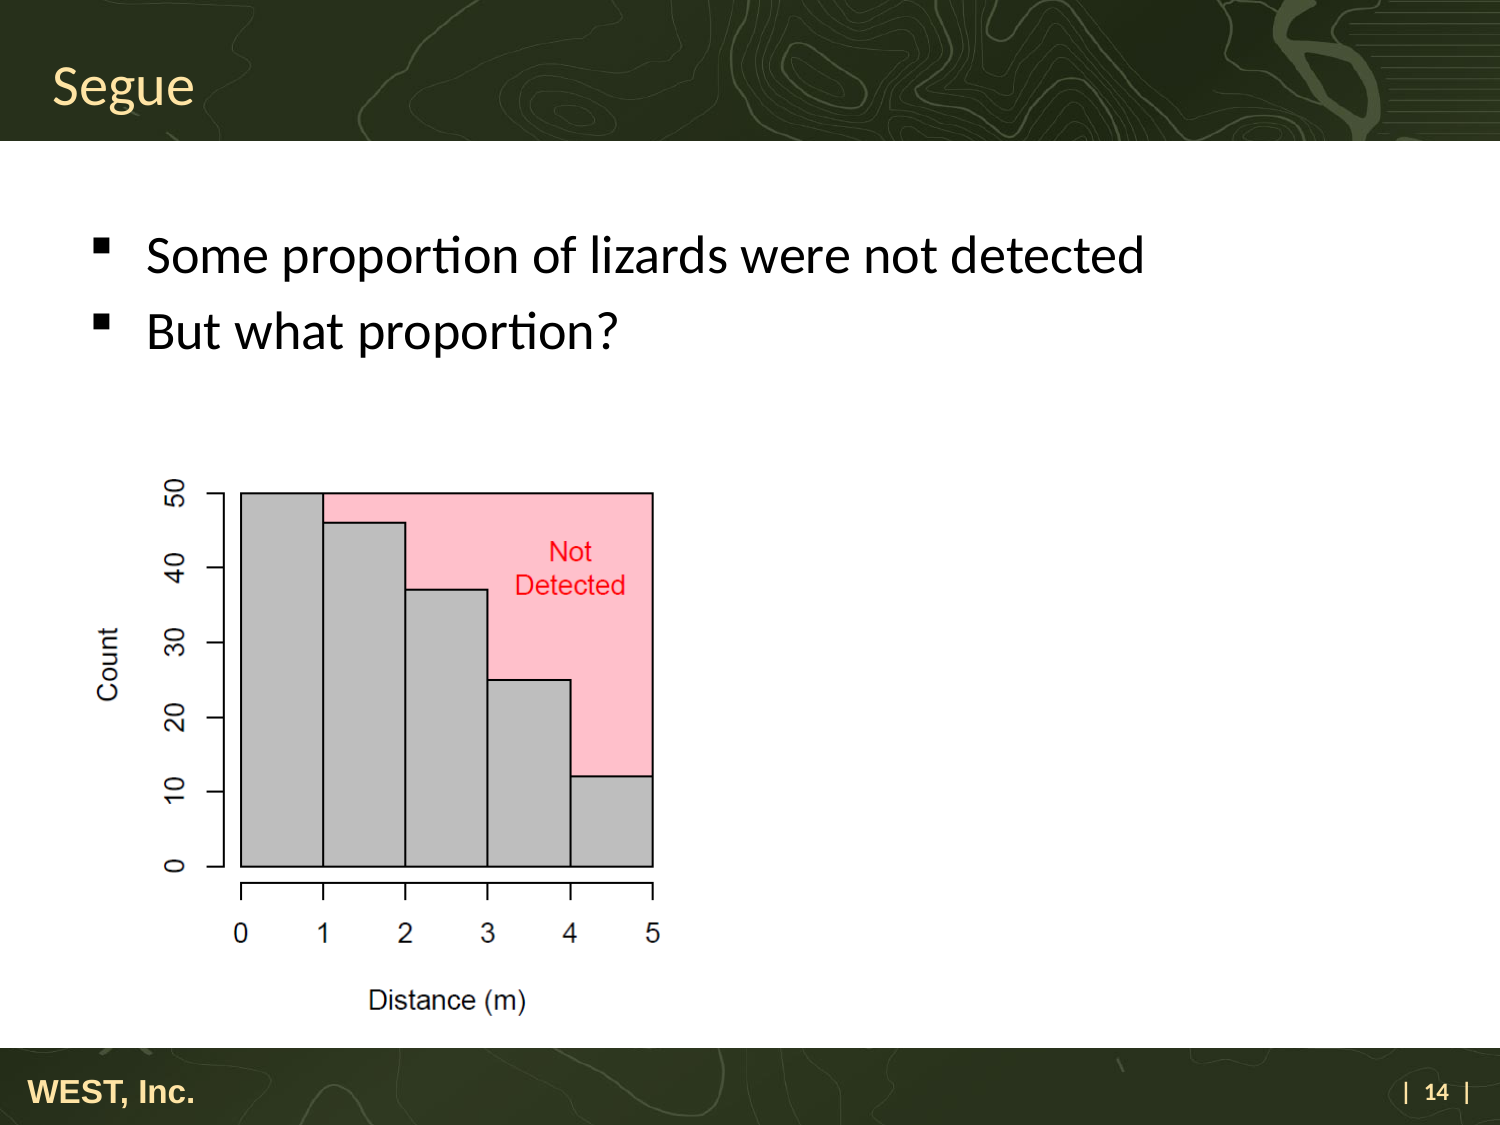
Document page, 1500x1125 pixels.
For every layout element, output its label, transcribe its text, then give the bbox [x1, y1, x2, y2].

picture [0, 1048, 1500, 1125]
title Segue [37, 37, 1388, 125]
picture [0, 0, 1500, 141]
picture [90, 470, 676, 1029]
list Some proportion of lizards were not detected But what proportion? [75, 212, 1425, 425]
